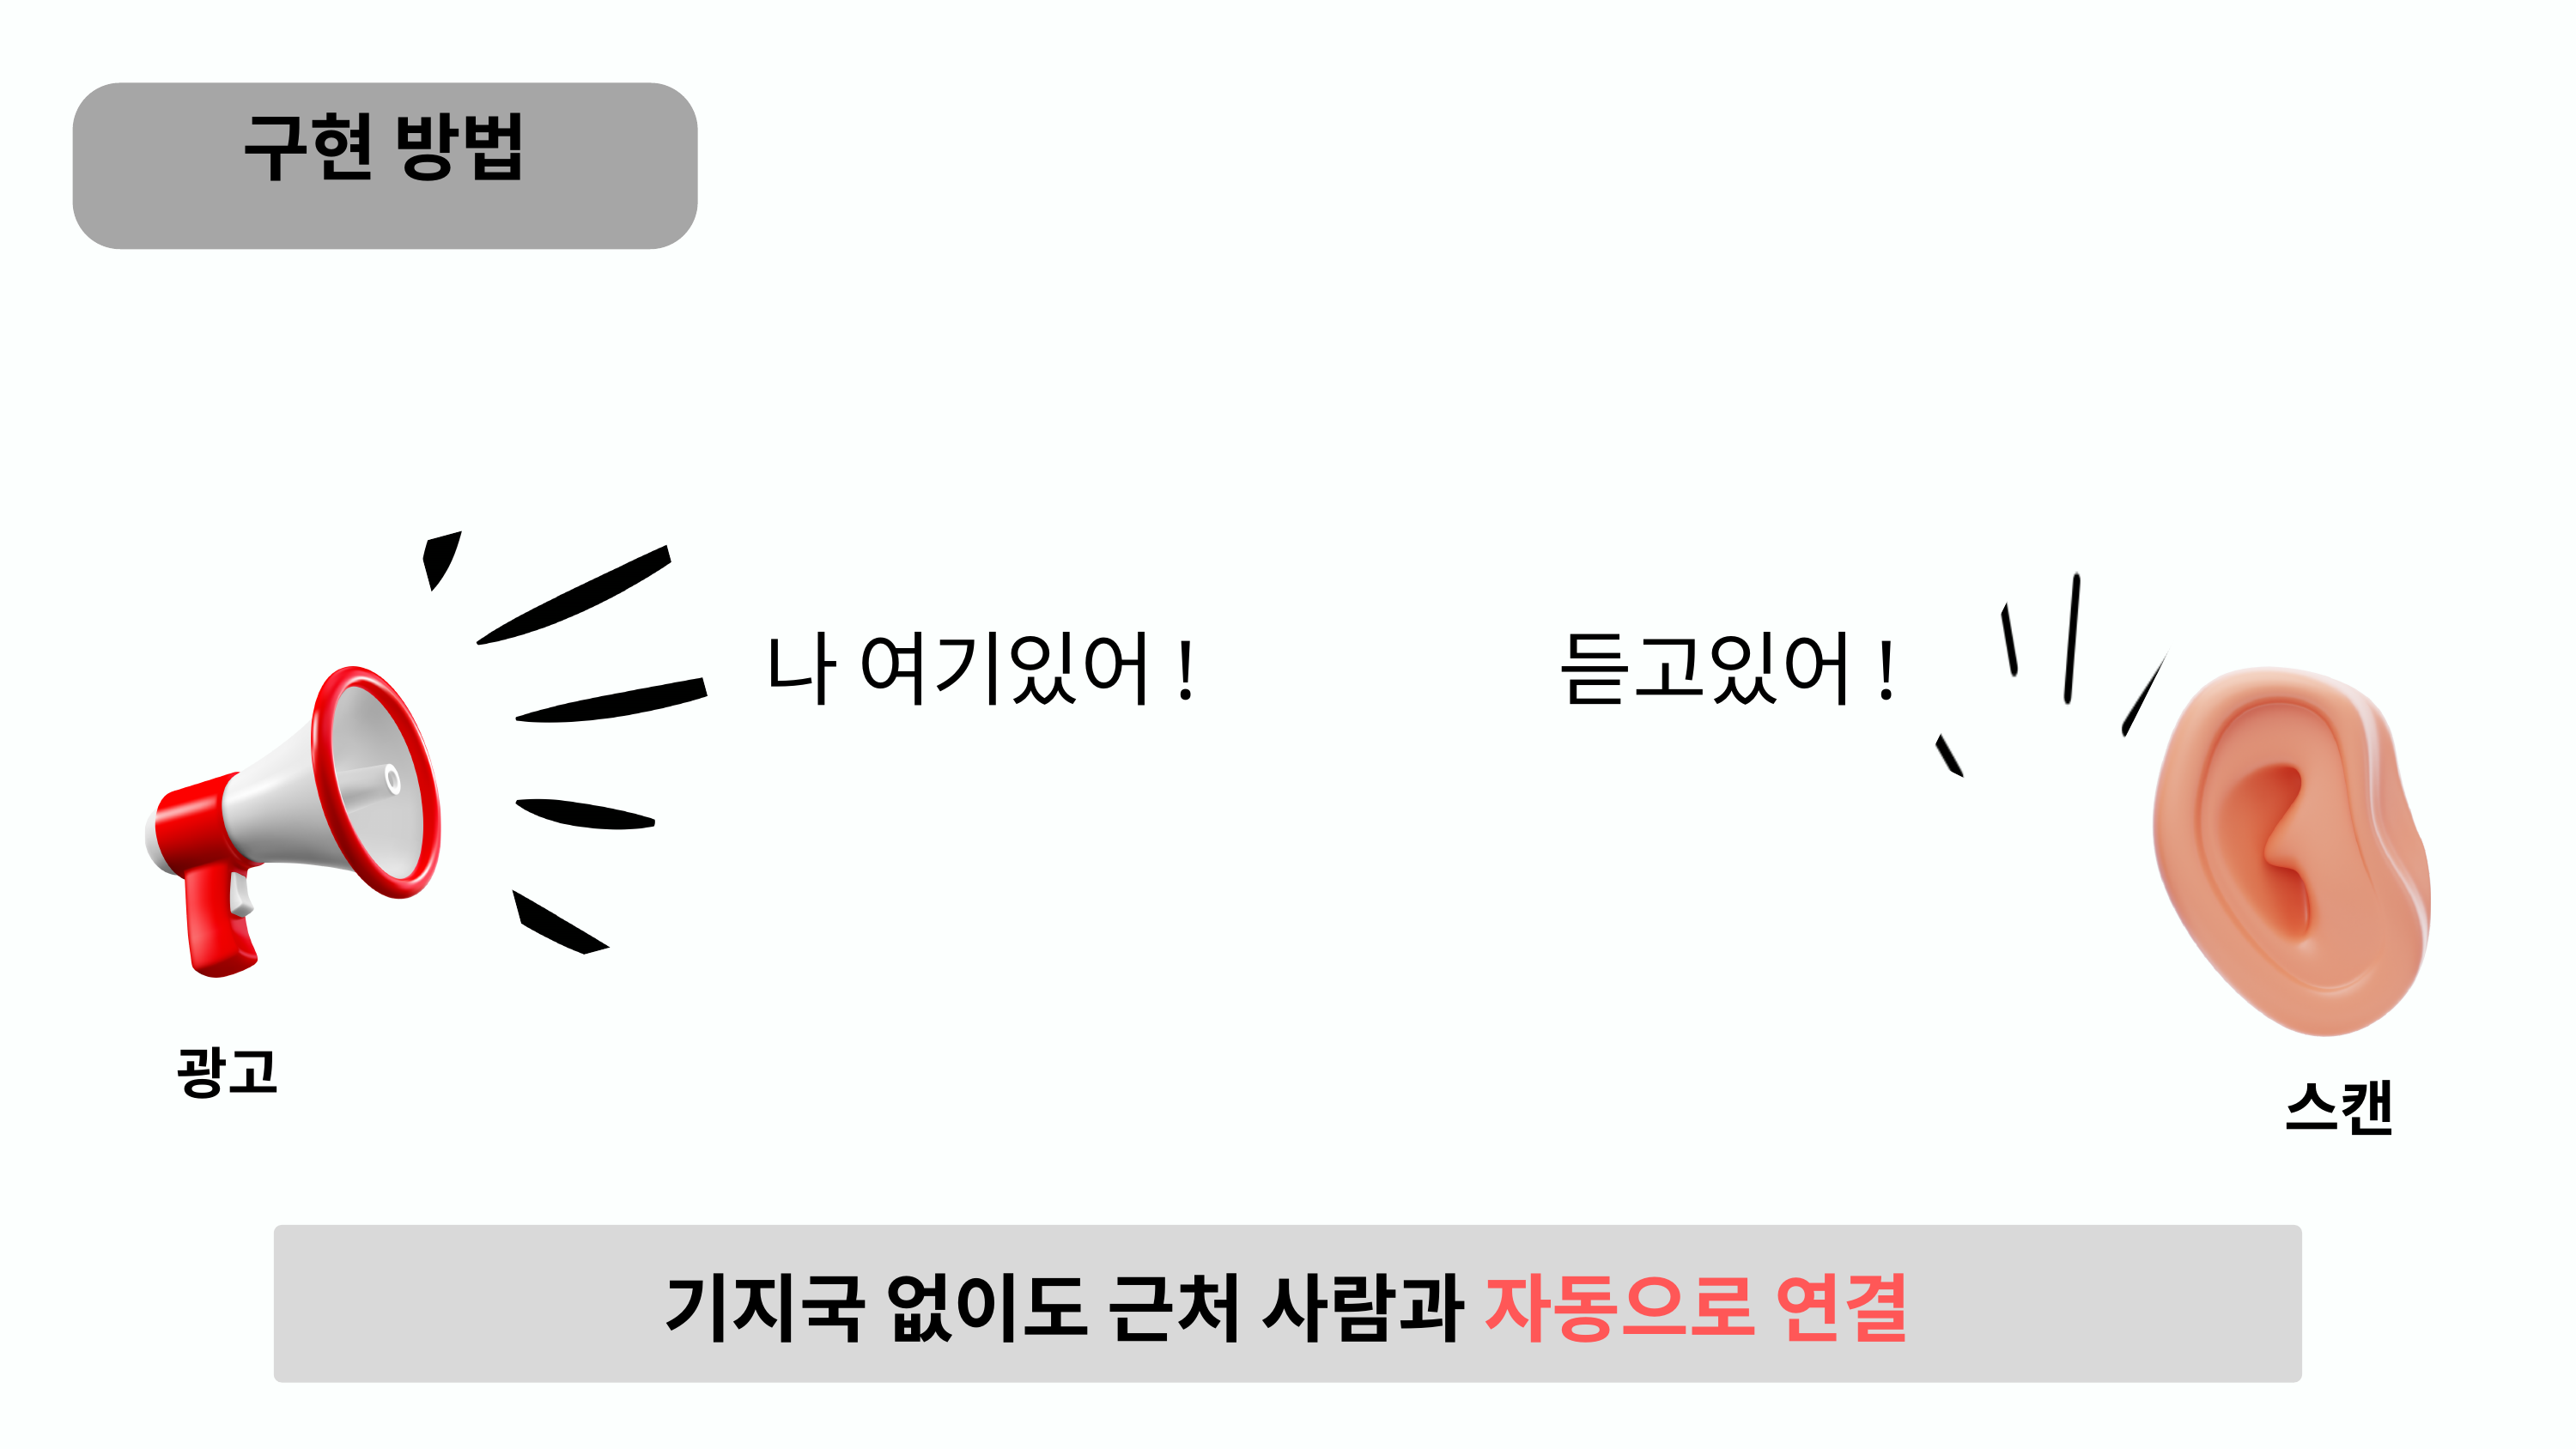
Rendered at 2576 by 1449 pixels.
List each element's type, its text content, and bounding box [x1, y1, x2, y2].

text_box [273, 1224, 2303, 1383]
text_box [1928, 498, 2208, 834]
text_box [2152, 665, 2432, 1140]
text_box [418, 480, 764, 968]
text_box 듣고있어! [1558, 602, 1876, 716]
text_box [144, 665, 441, 1102]
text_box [72, 82, 698, 250]
text_box 나 여기있어! [763, 602, 1176, 716]
